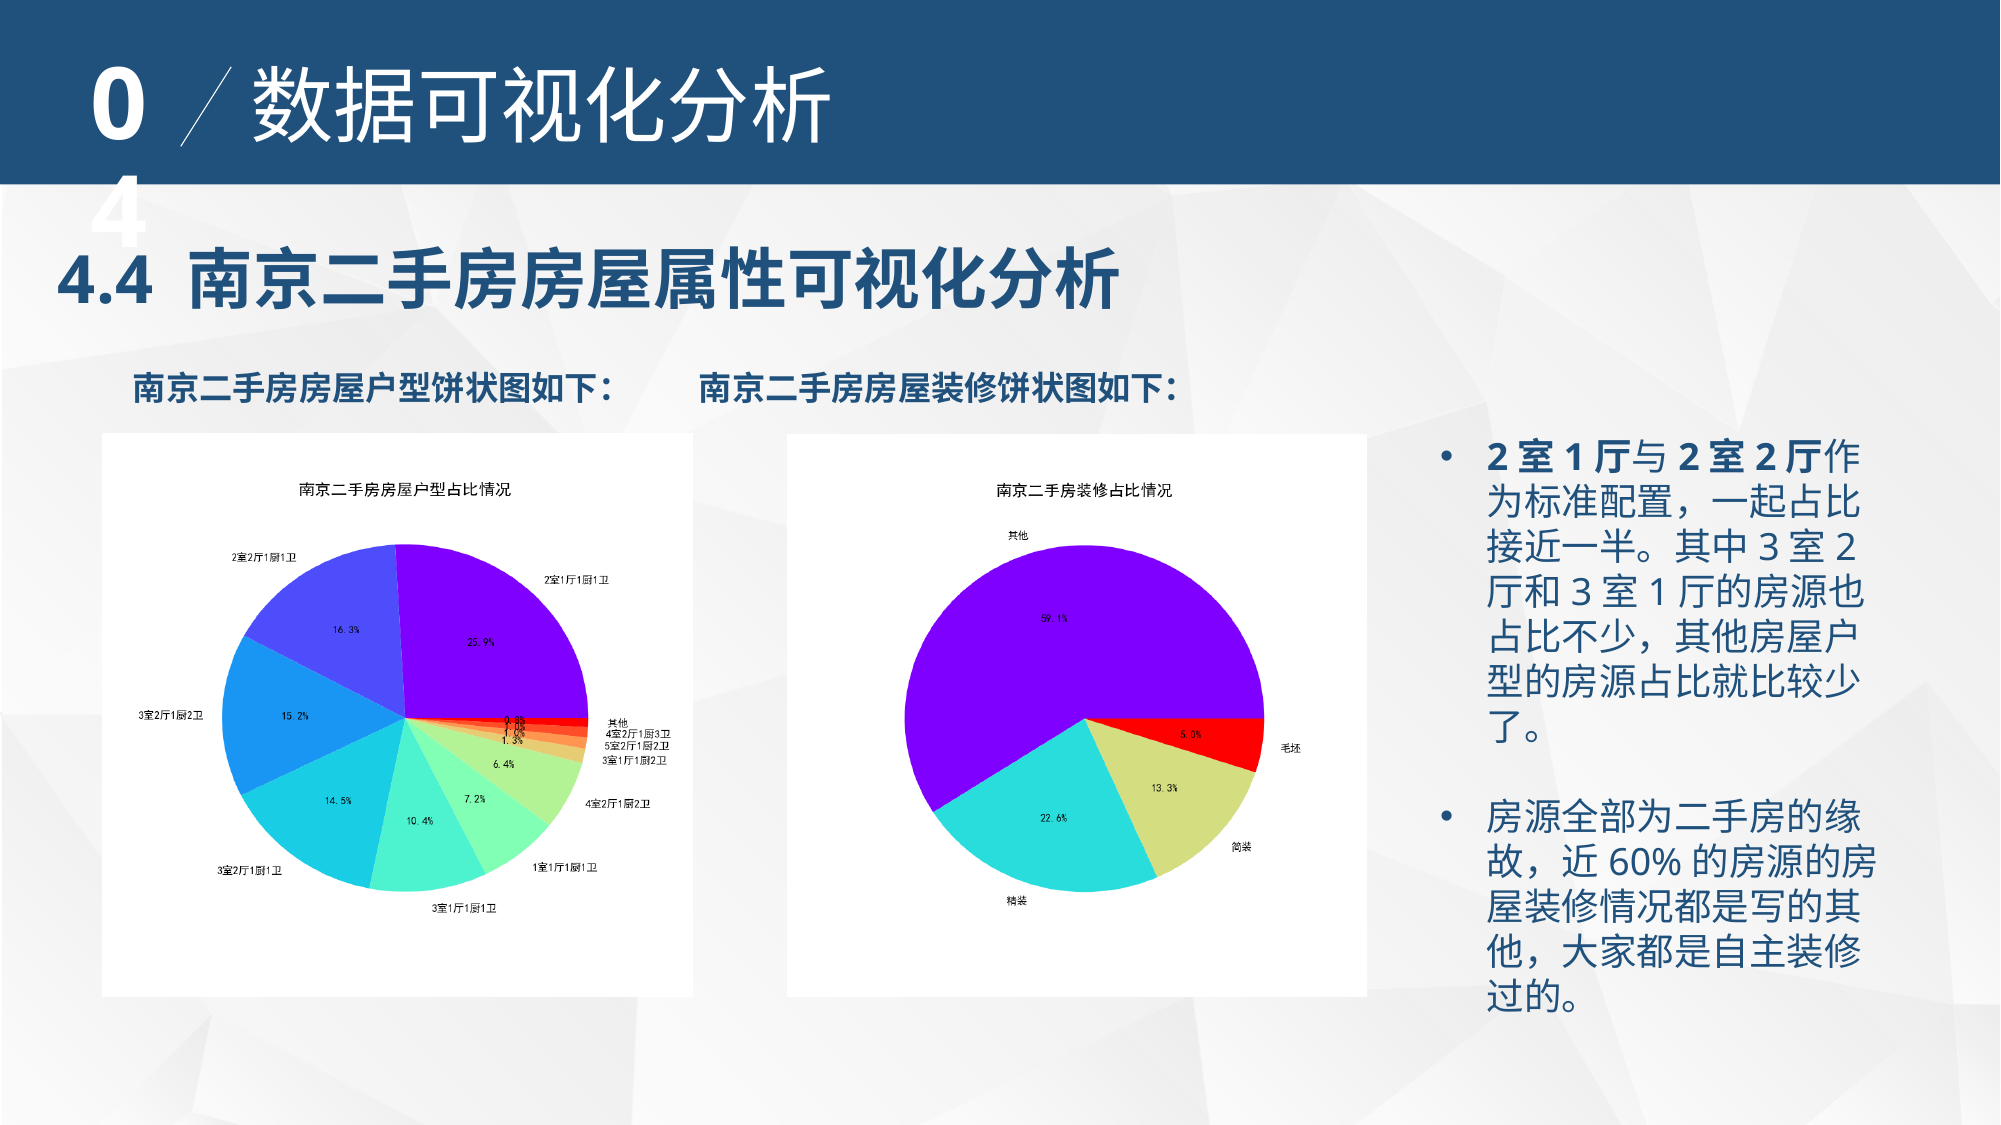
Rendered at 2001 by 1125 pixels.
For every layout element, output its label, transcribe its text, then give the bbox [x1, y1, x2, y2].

list 数据可视化分析 [235, 57, 1036, 138]
text_box 2室1厅与2室2厅作为标准配置，一起占比接近一半。其中3室2厅和3室1厅的房源也占比不少，其他房屋户型的房源占比就比较少了。 房源全部为二手房的缘故，近60%的房源的房屋装修情况都是写的其他，大家都是自主装修过的。 [1425, 425, 1898, 1026]
picture [0, 0, 2001, 1125]
text_box 4.4 南京二手房房屋属性可视化分析 南京二手房房屋户型饼状图如下： 南京二手房房屋装修饼状图如下： [43, 213, 1945, 517]
list 04 [75, 45, 218, 212]
